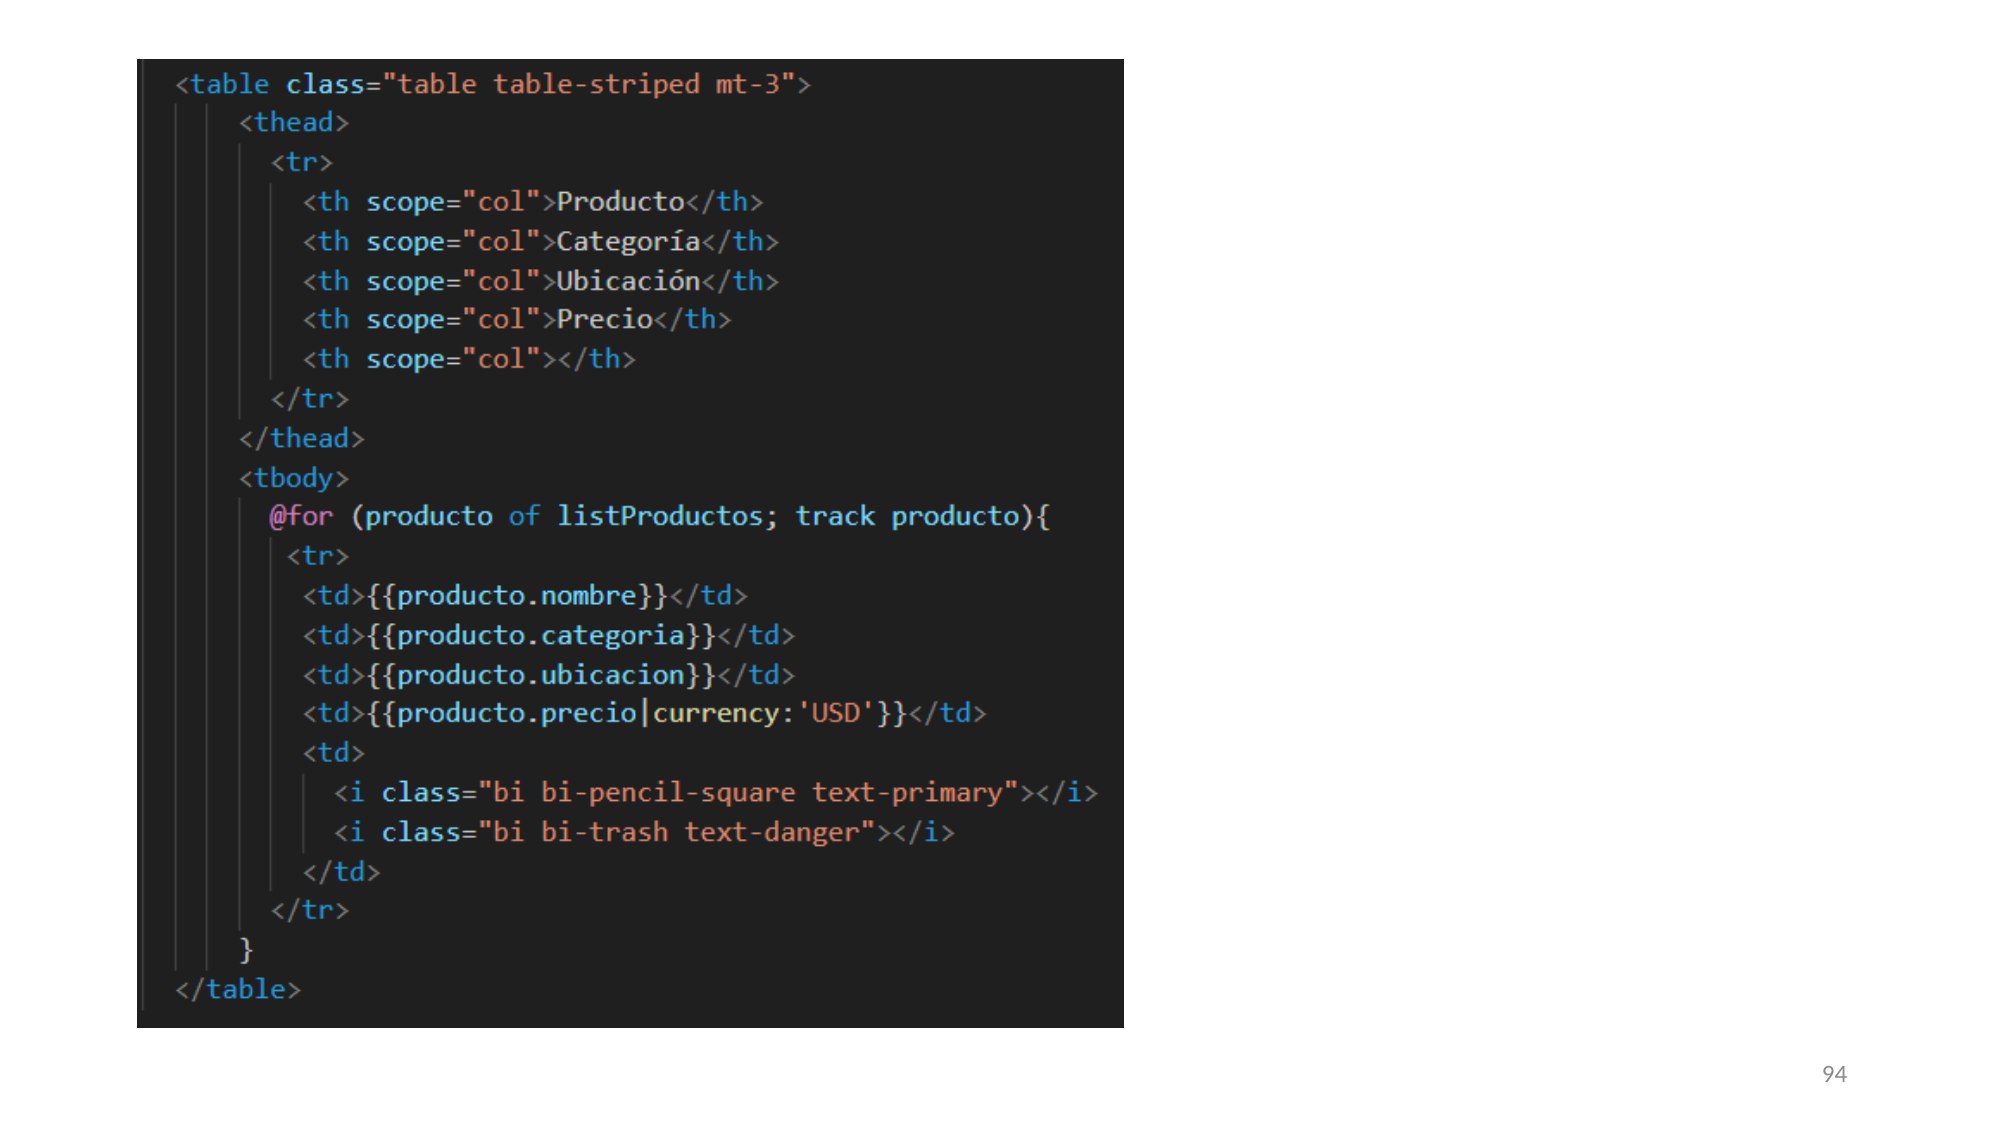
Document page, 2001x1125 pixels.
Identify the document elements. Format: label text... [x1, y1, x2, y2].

picture [137, 59, 1124, 1028]
slide_number 94 [1412, 1042, 1863, 1103]
